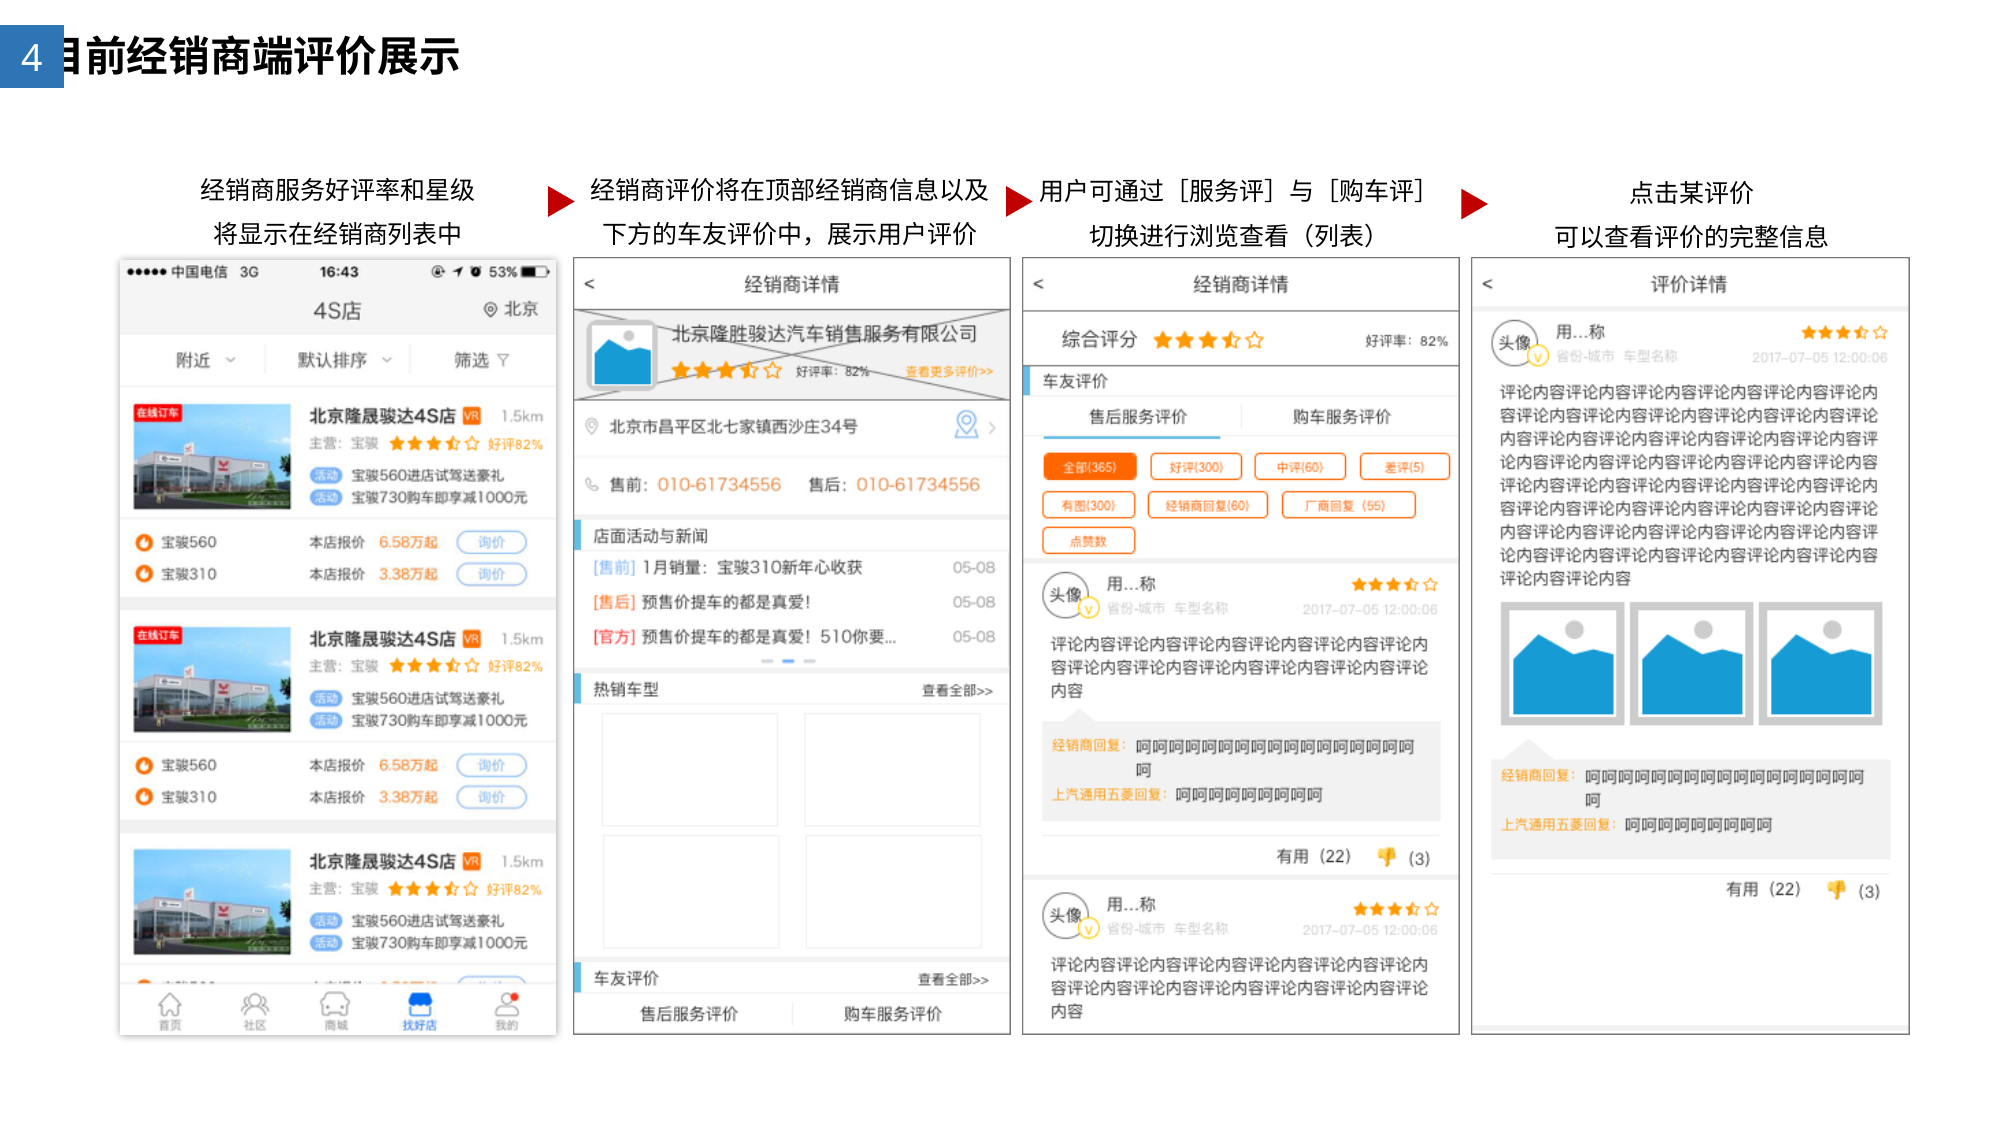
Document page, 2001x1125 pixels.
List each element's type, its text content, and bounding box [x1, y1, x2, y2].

text_box [547, 184, 577, 219]
picture [1471, 257, 1910, 1035]
text_box [1005, 184, 1035, 219]
text_box 目前经销商端评价展示 [28, 28, 1910, 90]
text_box 经销商评价将在顶部经销商信息以及下方的车友评价中，展示用户评价 [572, 151, 1008, 257]
text_box 点击某评价 可以查看评价的完整信息 [1471, 154, 1912, 260]
picture [1022, 257, 1460, 1035]
text_box [1460, 186, 1491, 222]
picture [573, 257, 1011, 1035]
text_box 经销商服务好评率和星级 将显示在经销商列表中 [120, 151, 556, 257]
text_box 用户可通过［服务评］与［购车评］切换进行浏览查看（列表） [1019, 152, 1460, 258]
picture [120, 260, 556, 1035]
text_box 4 [0, 25, 64, 88]
